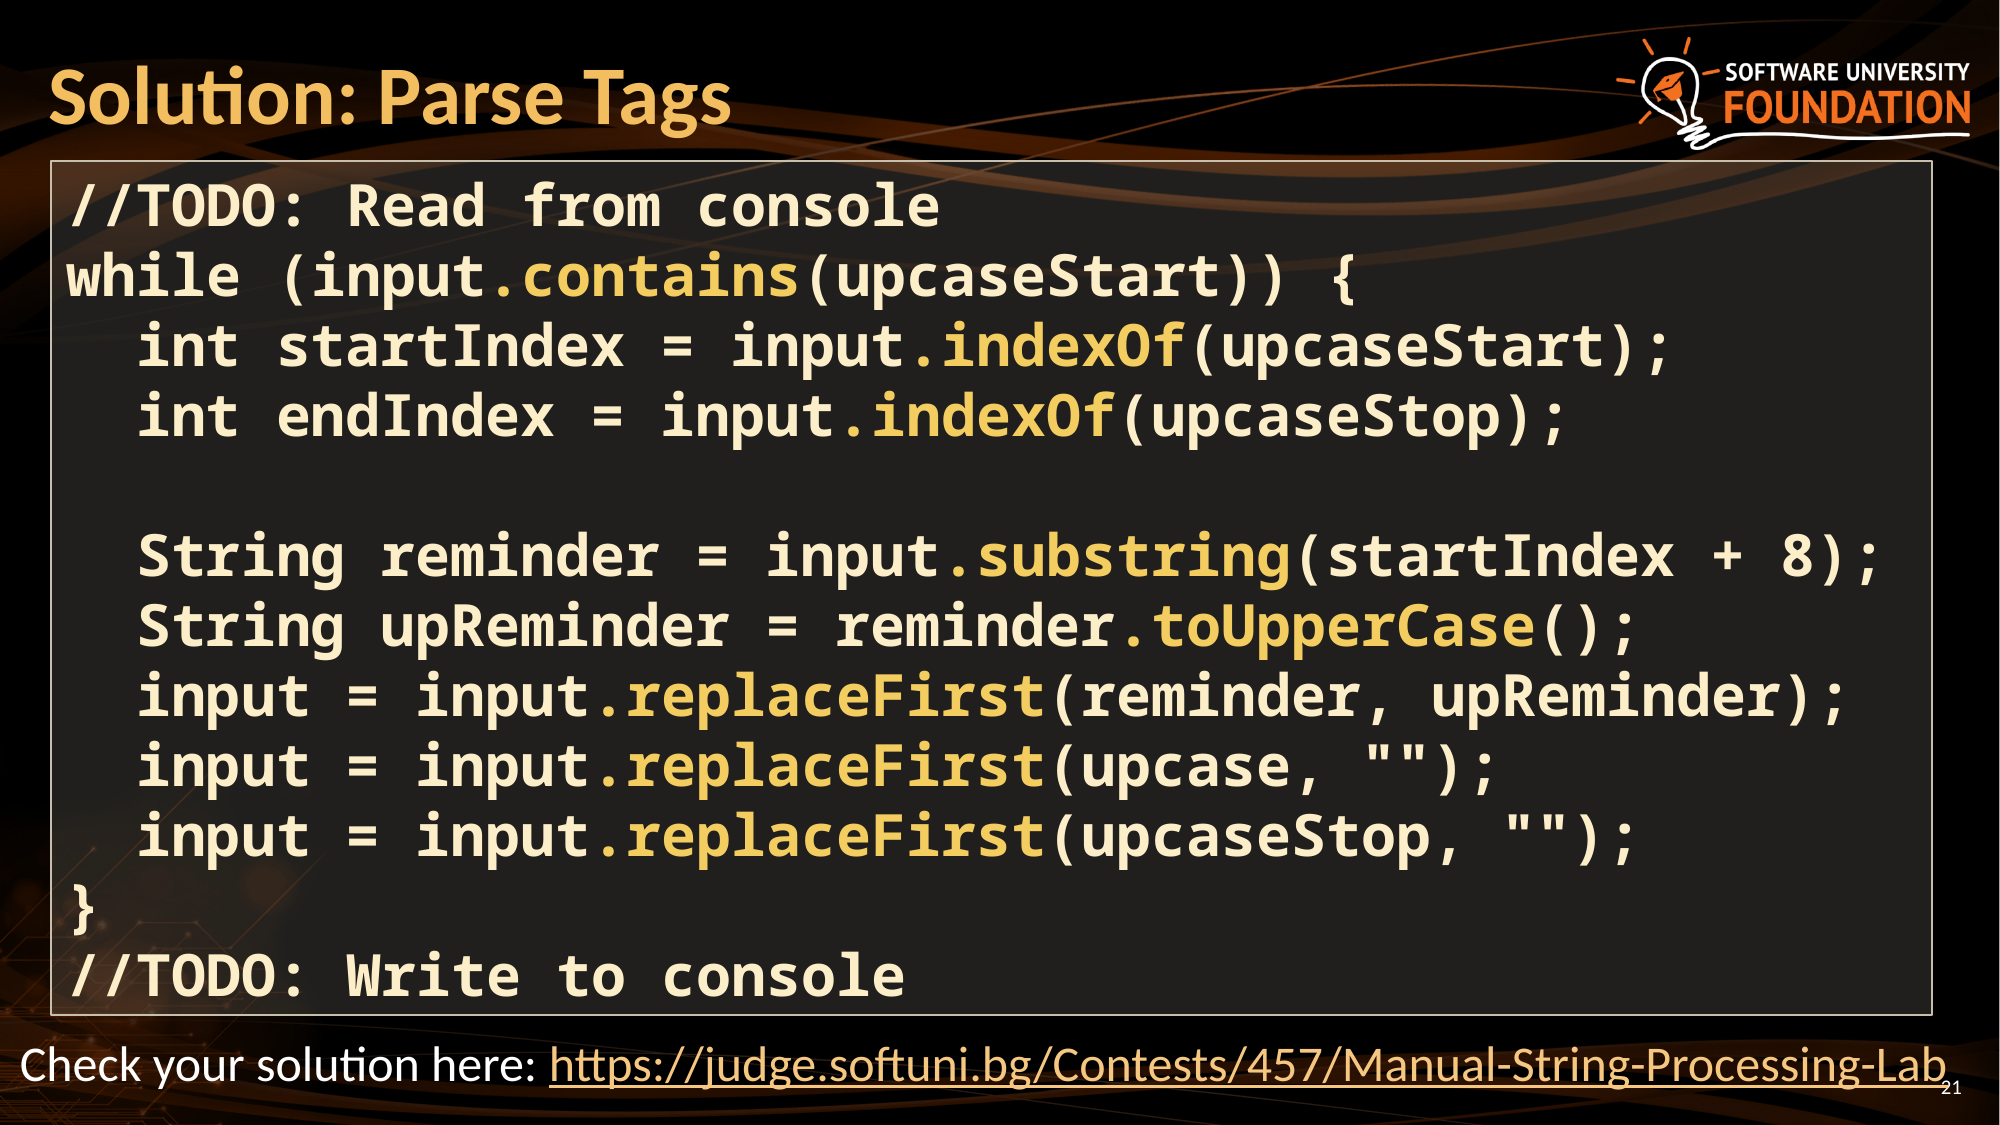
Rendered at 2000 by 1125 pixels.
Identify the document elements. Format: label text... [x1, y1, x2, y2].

picture [0, 0, 2000, 1125]
text_box //TODO: Read from console while (input.contains(upcaseStart)) { int startIndex = input.indexOf(upcaseStart); int endIndex = input.indexOf(upcaseStop); String reminder = input.substring(startIndex + 8); String upReminder = reminder.toUpperCase(); input = input.replaceFirst(reminder, upReminder); input = input.replaceFirst(upcase, ""); input = input.replaceFirst(upcaseStop, ""); } //TODO: Write to console [51, 160, 1933, 1016]
slide_number 21 [1897, 1099, 1968, 1103]
title Solution: Parse Tags [30, 6, 1602, 189]
text_box Check your solution here: https://judge.softuni.bg/Contests/457/Manual-String-Processing-Lab [0, 1024, 1968, 1099]
